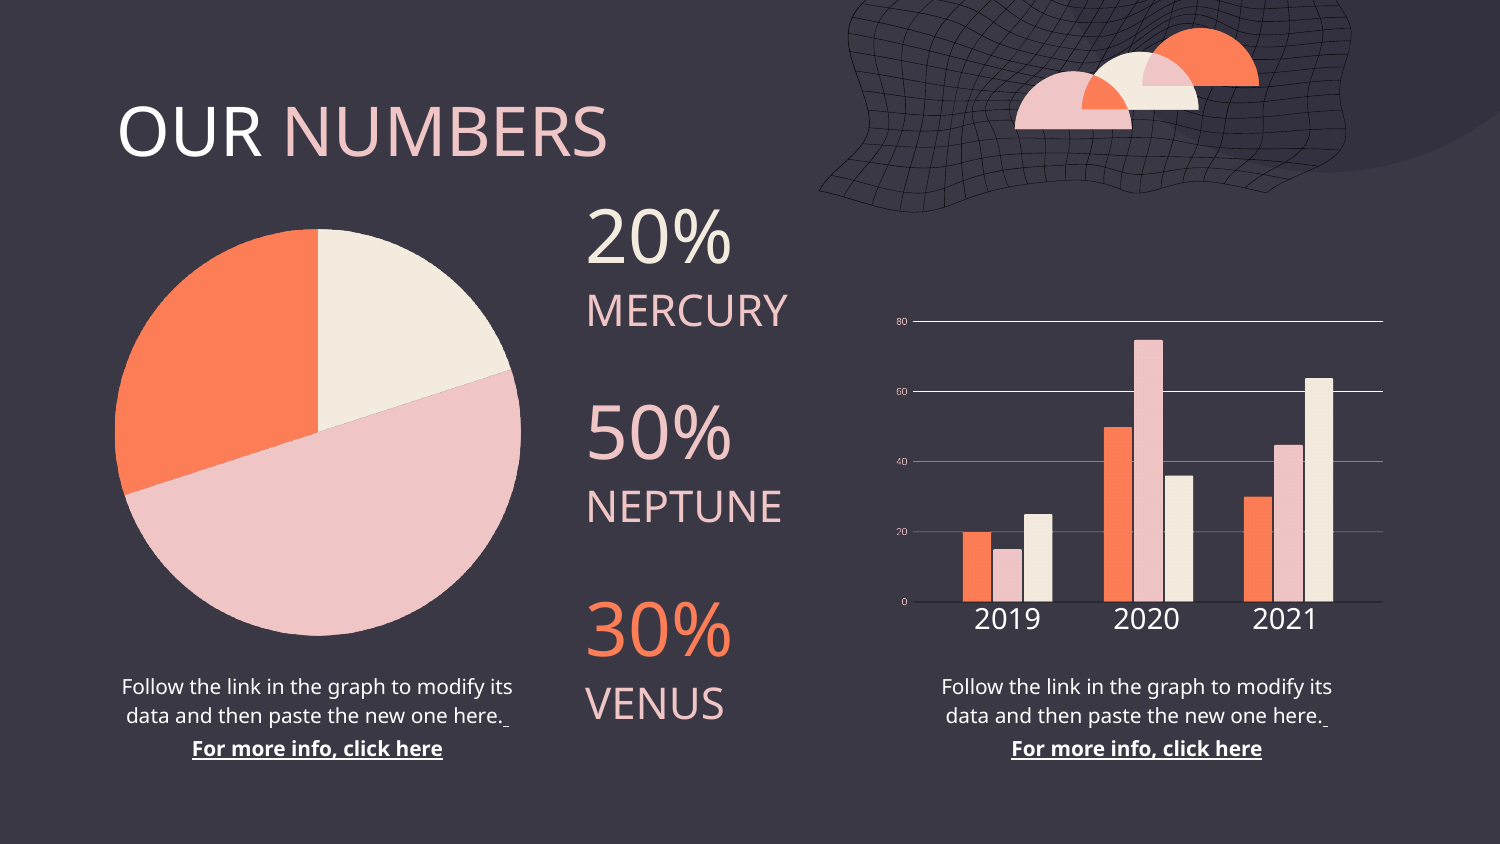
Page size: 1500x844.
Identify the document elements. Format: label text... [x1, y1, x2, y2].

text_box 2021 [1226, 632, 1345, 636]
picture [104, 206, 530, 659]
text_box NEPTUNE [570, 475, 855, 535]
text_box 50% [570, 395, 855, 464]
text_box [1014, 27, 1260, 130]
picture [874, 299, 1400, 624]
text_box Follow the link in the graph to modify its data and then paste the new one here. For more info, click here [921, 678, 1353, 756]
text_box VENUS [570, 672, 855, 731]
text_box MERCURY [570, 279, 855, 338]
text_box Follow the link in the graph to modify its data and then paste the new one here. For more info, click here [101, 678, 533, 756]
text_box 20% [570, 199, 855, 267]
title OUR NUMBERS [101, 72, 1399, 167]
text_box 2020 [1087, 632, 1206, 636]
text_box 30% [570, 592, 855, 660]
text_box 2019 [948, 632, 1067, 636]
